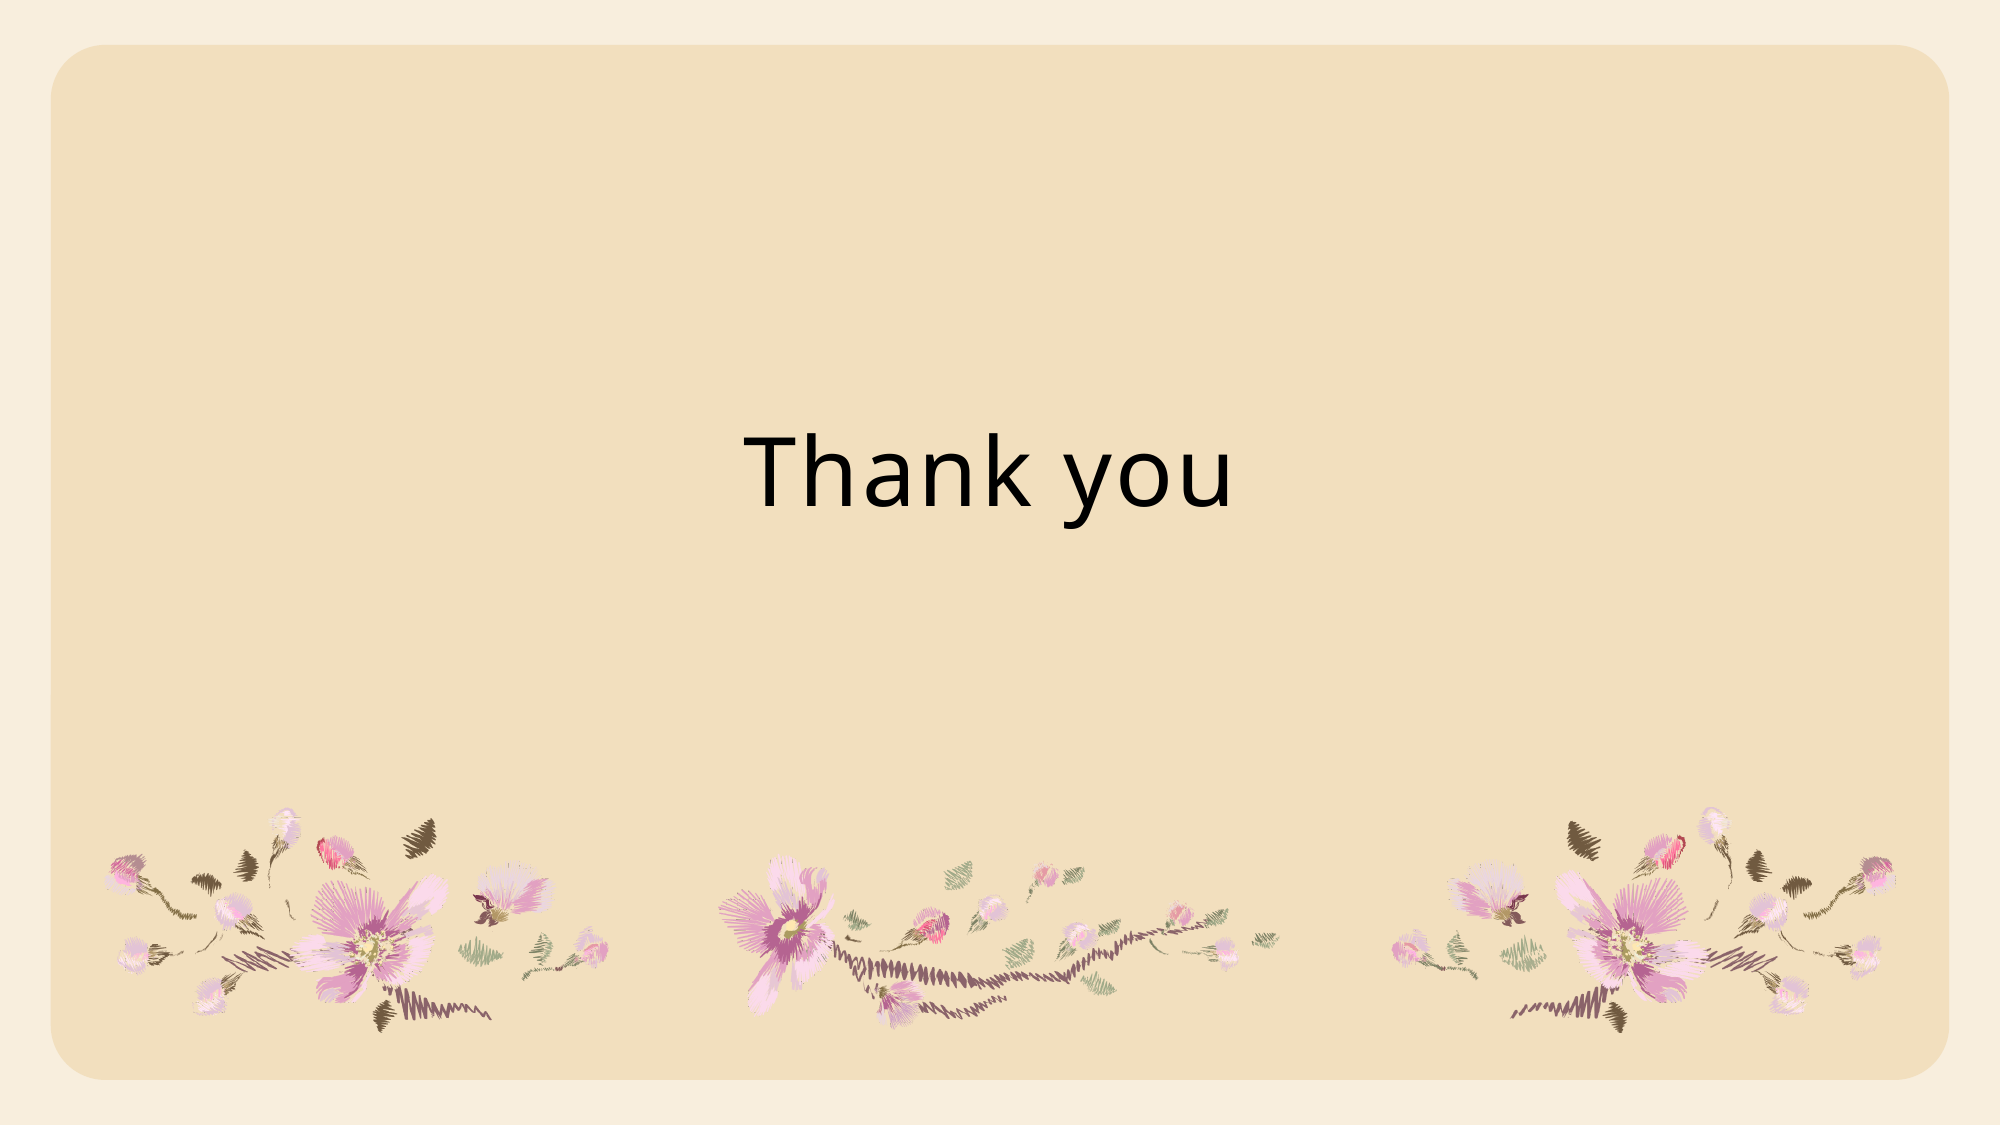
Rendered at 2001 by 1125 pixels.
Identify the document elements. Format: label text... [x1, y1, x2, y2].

title Thank you [555, 145, 1425, 806]
picture [104, 807, 1896, 1033]
